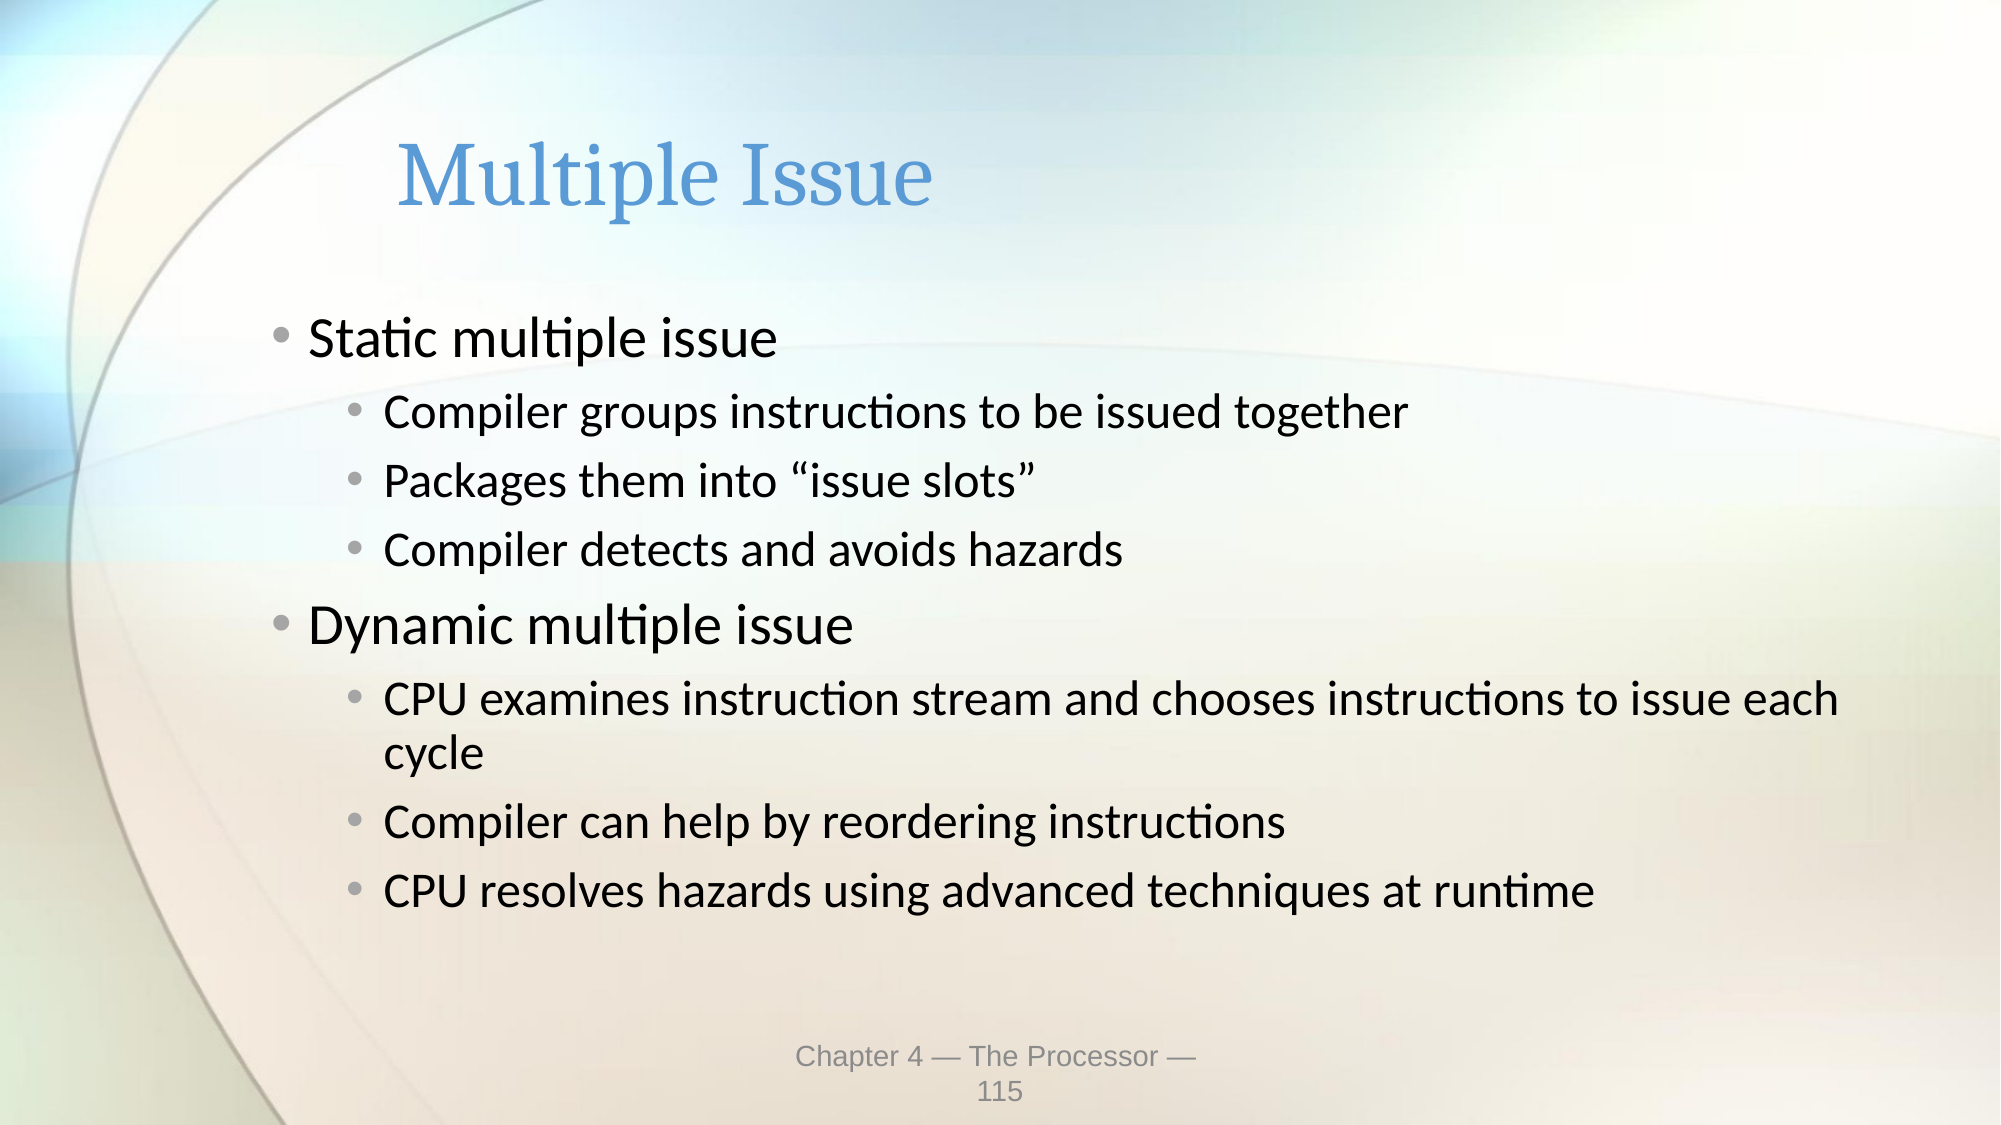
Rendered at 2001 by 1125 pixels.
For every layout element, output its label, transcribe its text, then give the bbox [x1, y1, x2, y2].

picture [0, 0, 2001, 1125]
title Multiple Issue [381, 59, 1863, 278]
list Static multiple issue Compiler groups instructions to be issued together Packages them into “issue slots” Compiler detects and avoids hazards Dynamic multiple issue CPU examines instruction stream and chooses instructions to issue each cycle Compiler can help by reordering instructions CPU resolves hazards using advanced techniques at runtime [256, 299, 1863, 1014]
footer Chapter 4 — The Processor — 115 [762, 1042, 1238, 1103]
